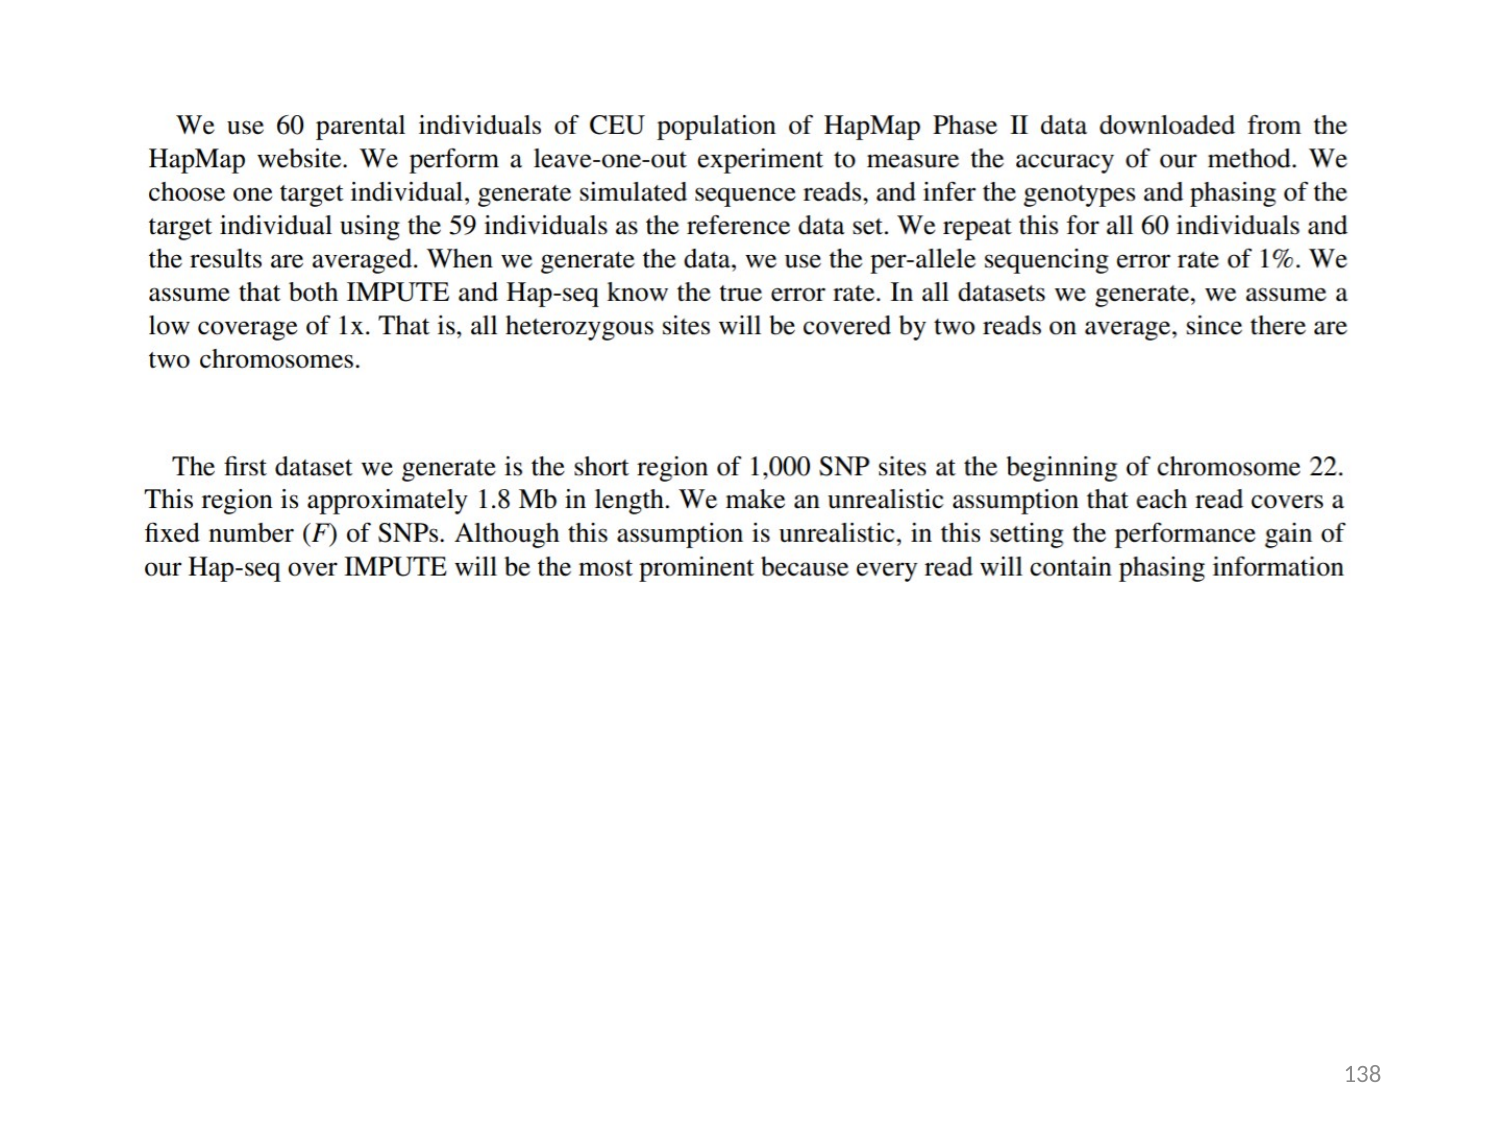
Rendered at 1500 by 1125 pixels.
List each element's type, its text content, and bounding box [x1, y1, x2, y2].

slide_number 138 [1059, 1042, 1397, 1103]
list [99, 449, 1398, 583]
picture [99, 112, 1387, 375]
